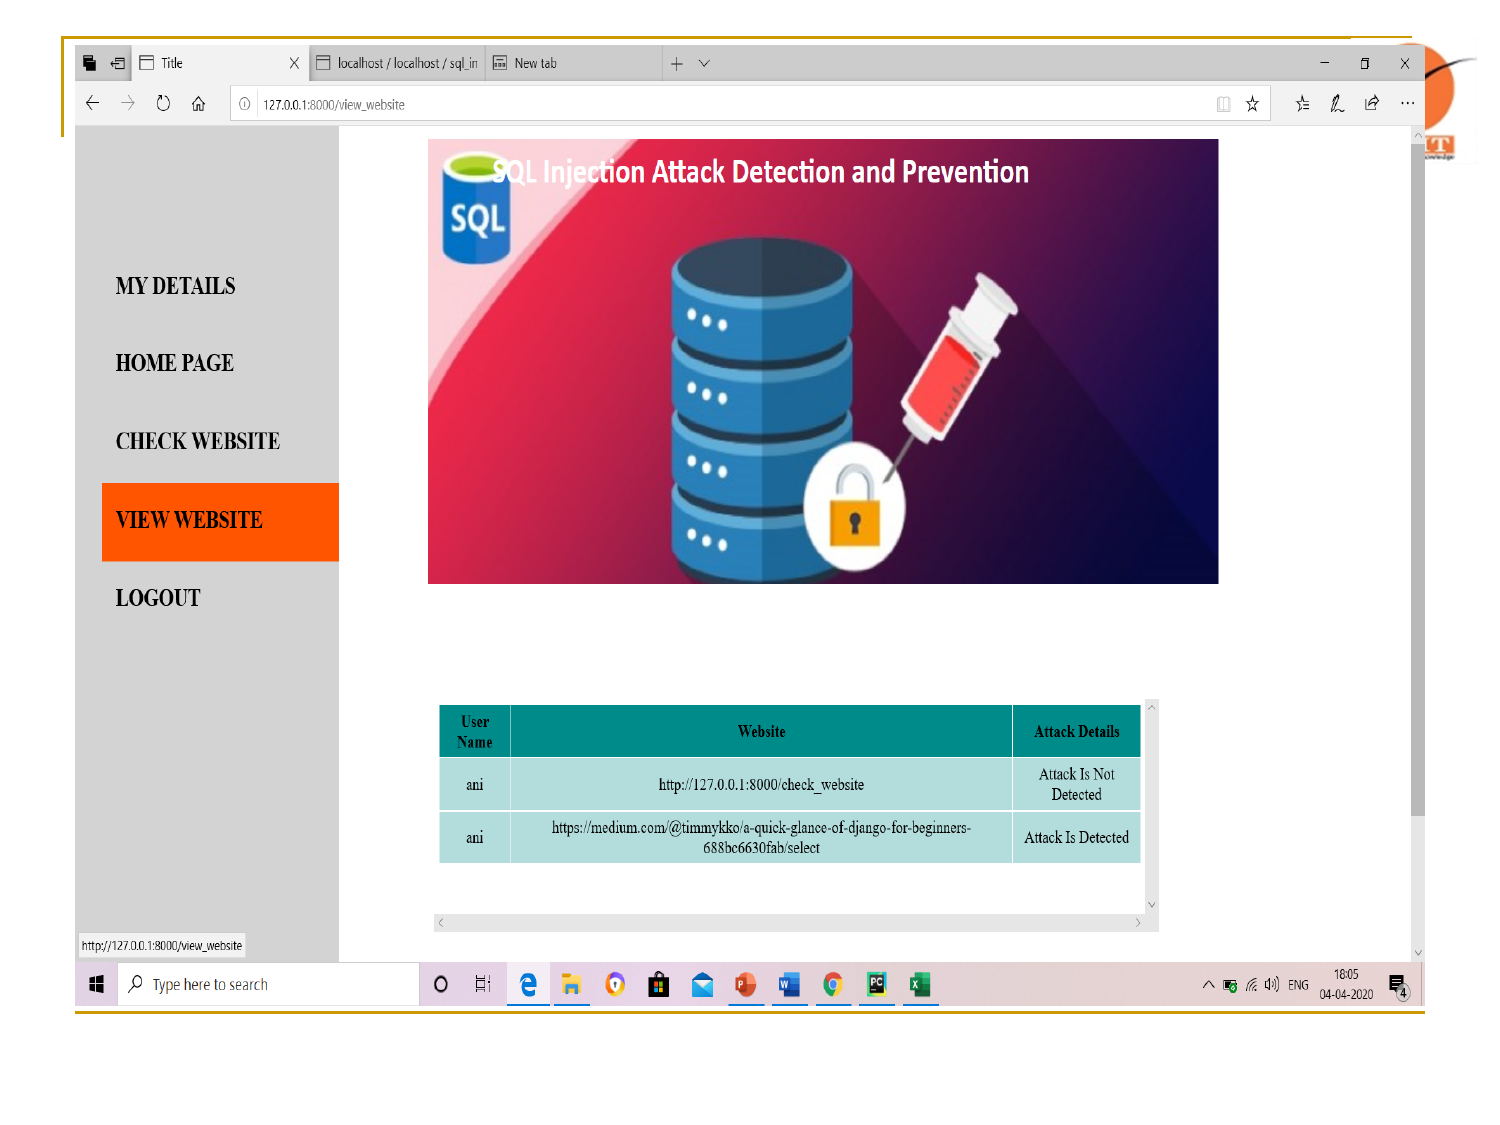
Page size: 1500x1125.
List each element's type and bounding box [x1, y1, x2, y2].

picture [74, 37, 1478, 1006]
